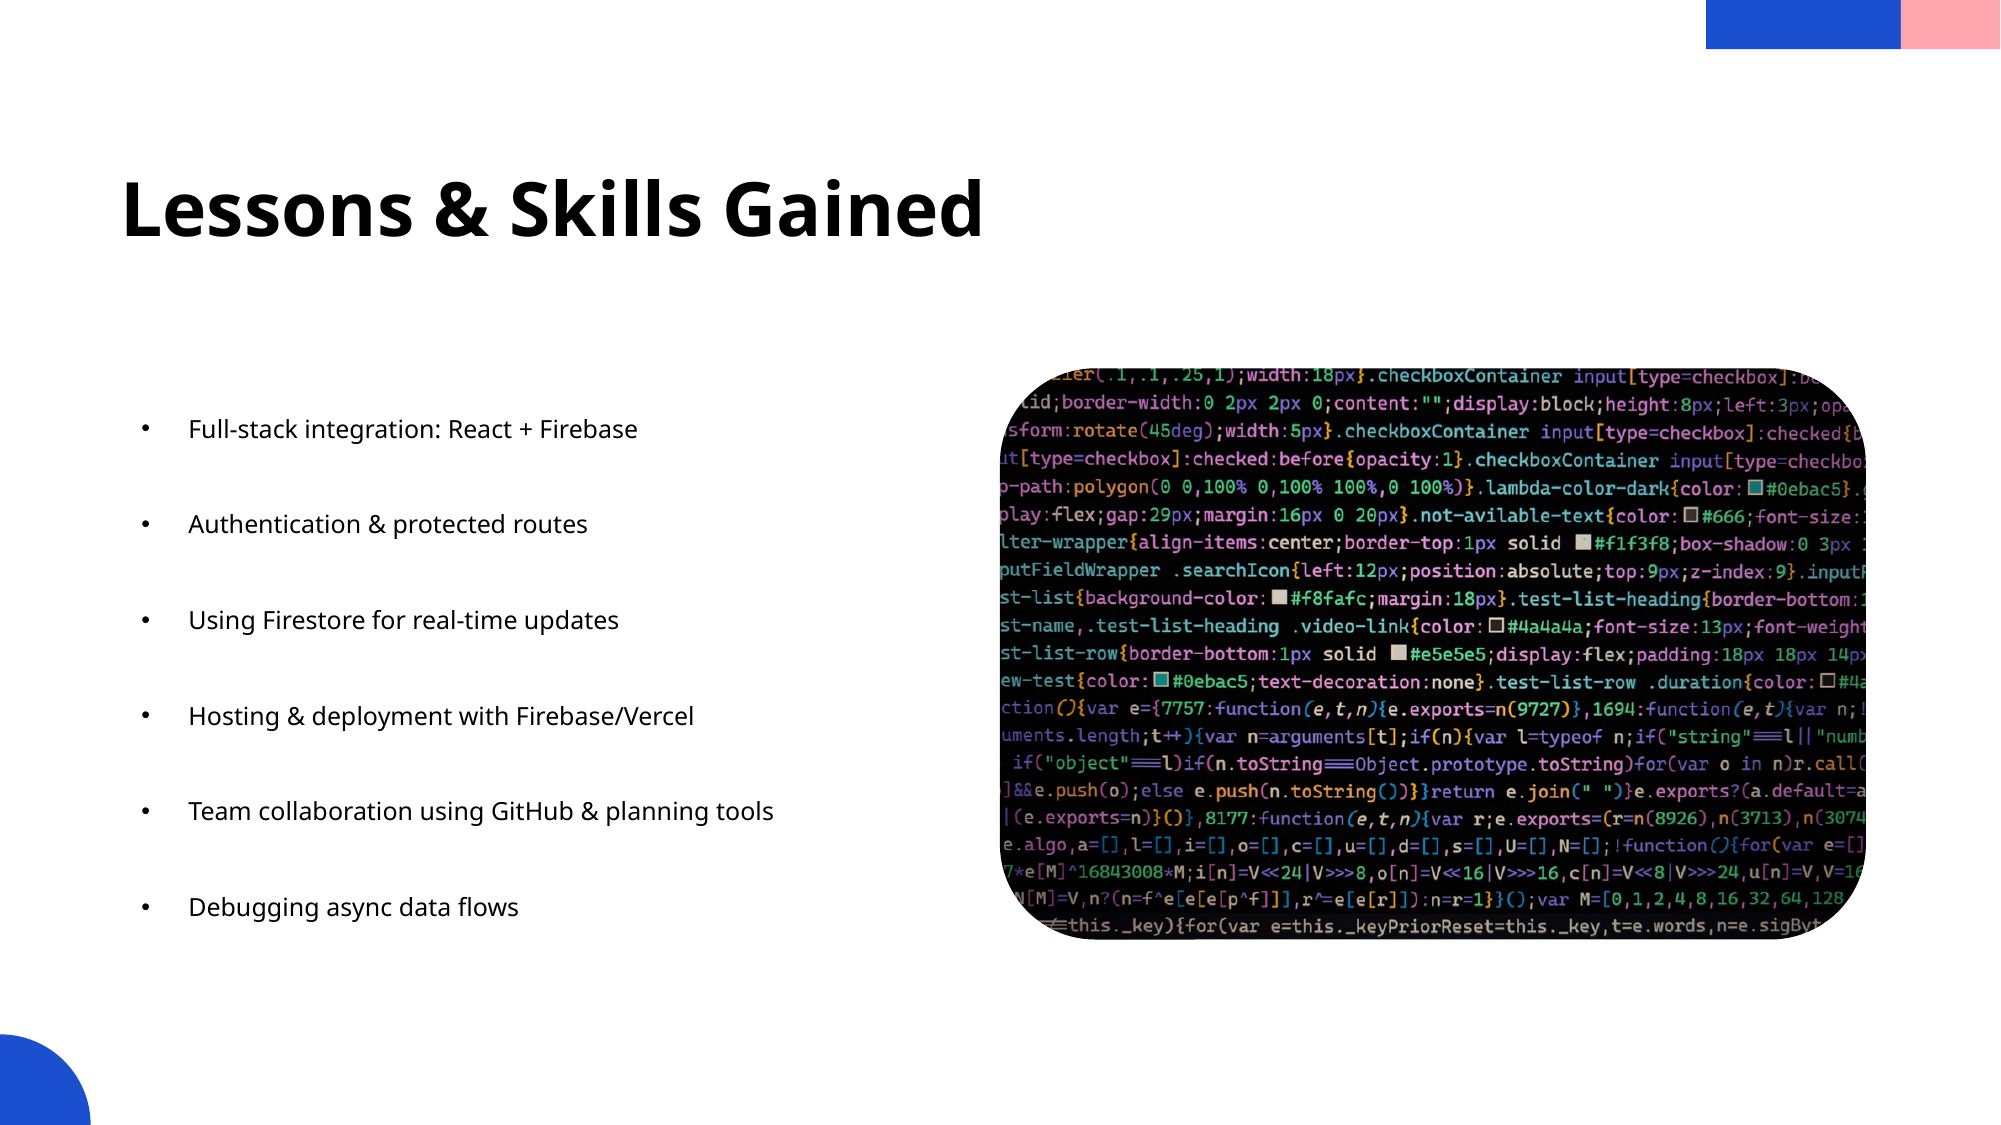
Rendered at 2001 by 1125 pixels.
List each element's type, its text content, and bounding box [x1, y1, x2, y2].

picture [999, 368, 1866, 940]
title Lessons & Skills Gained [120, 70, 1229, 342]
list Full-stack integration: React + Firebase Authentication & protected routes Using Firestore for real-time updates Hosting & deployment with Firebase/Vercel Team collaboration using GitHub & planning tools Debugging async data flows [141, 368, 999, 843]
